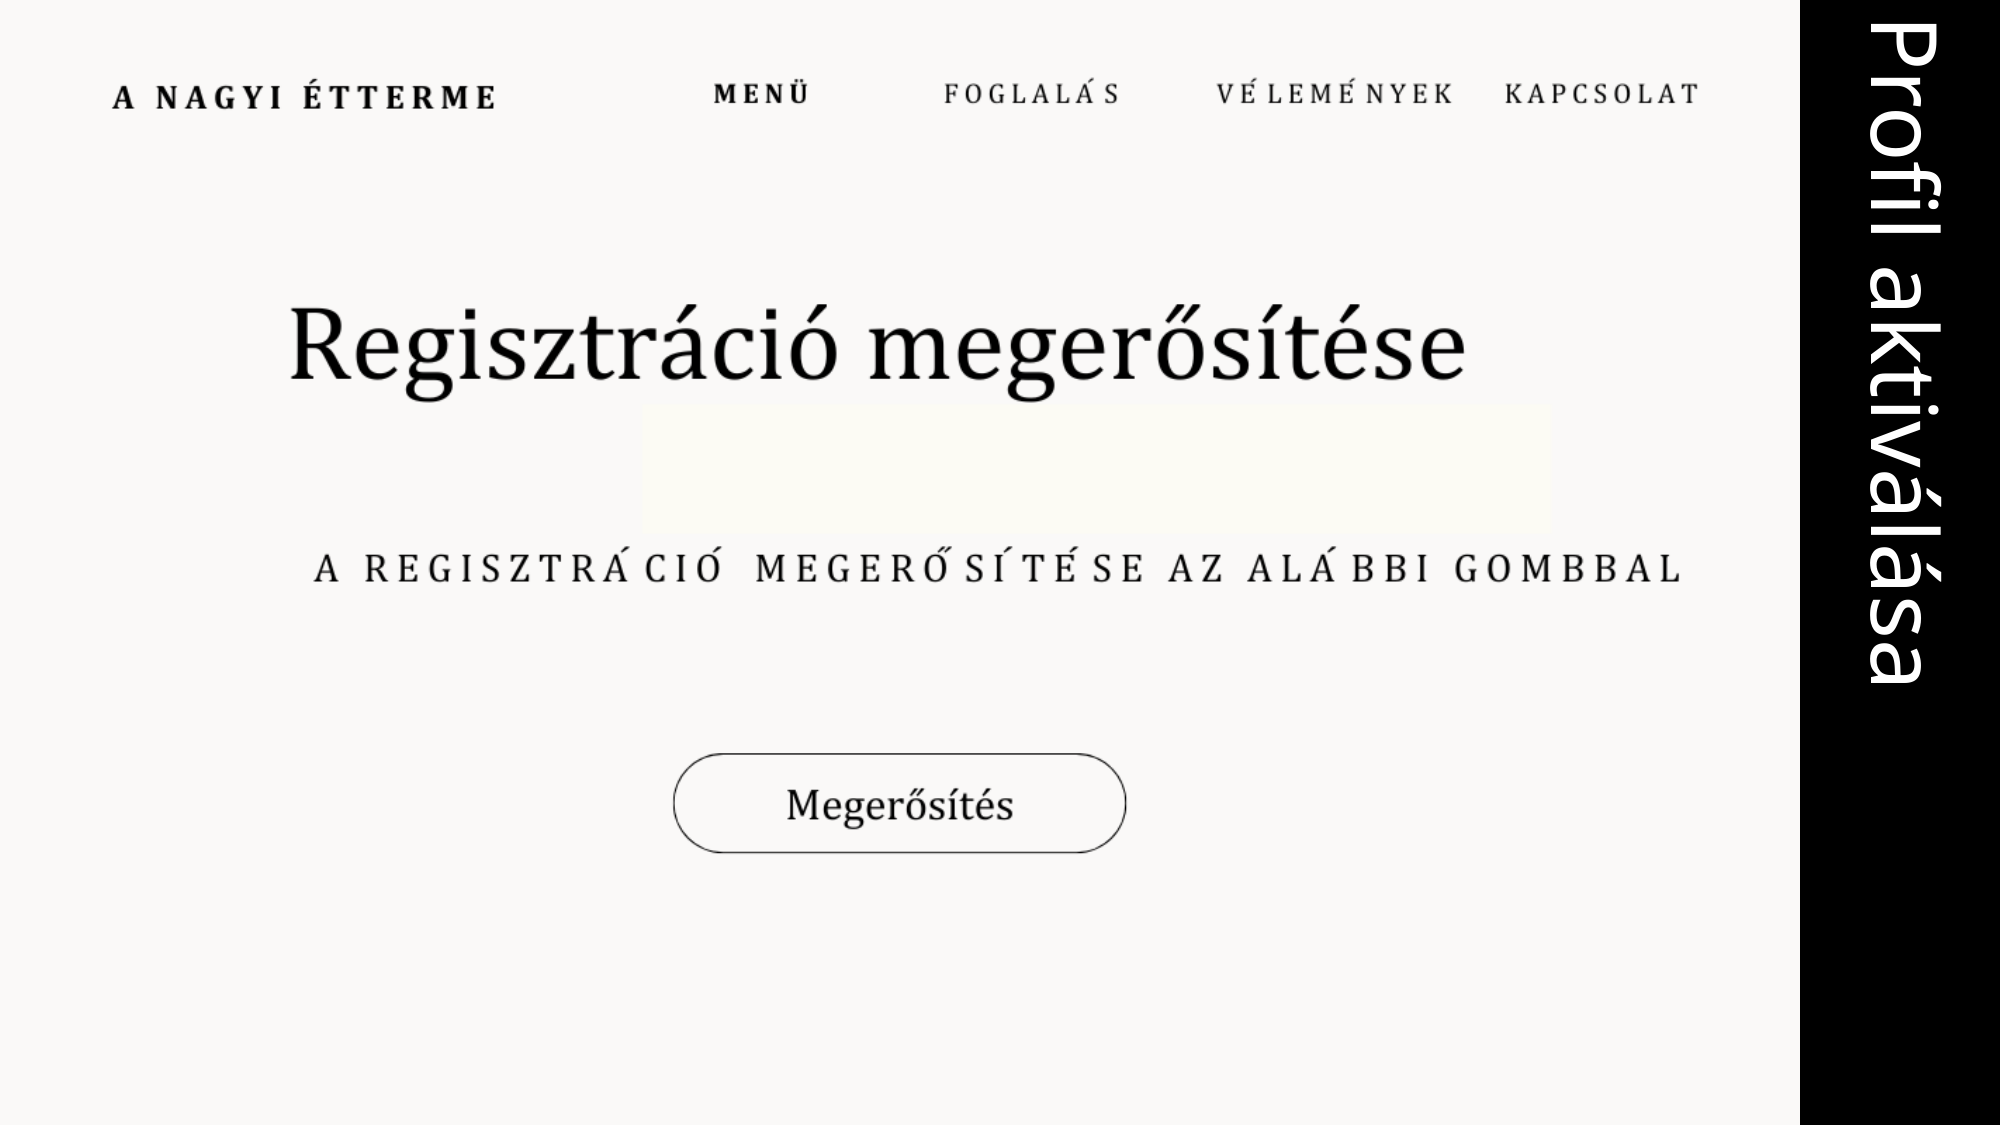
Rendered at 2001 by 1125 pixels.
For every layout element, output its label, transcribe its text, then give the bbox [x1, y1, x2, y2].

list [0, 0, 1801, 1125]
title Profil aktiválása [1802, 0, 2000, 1040]
